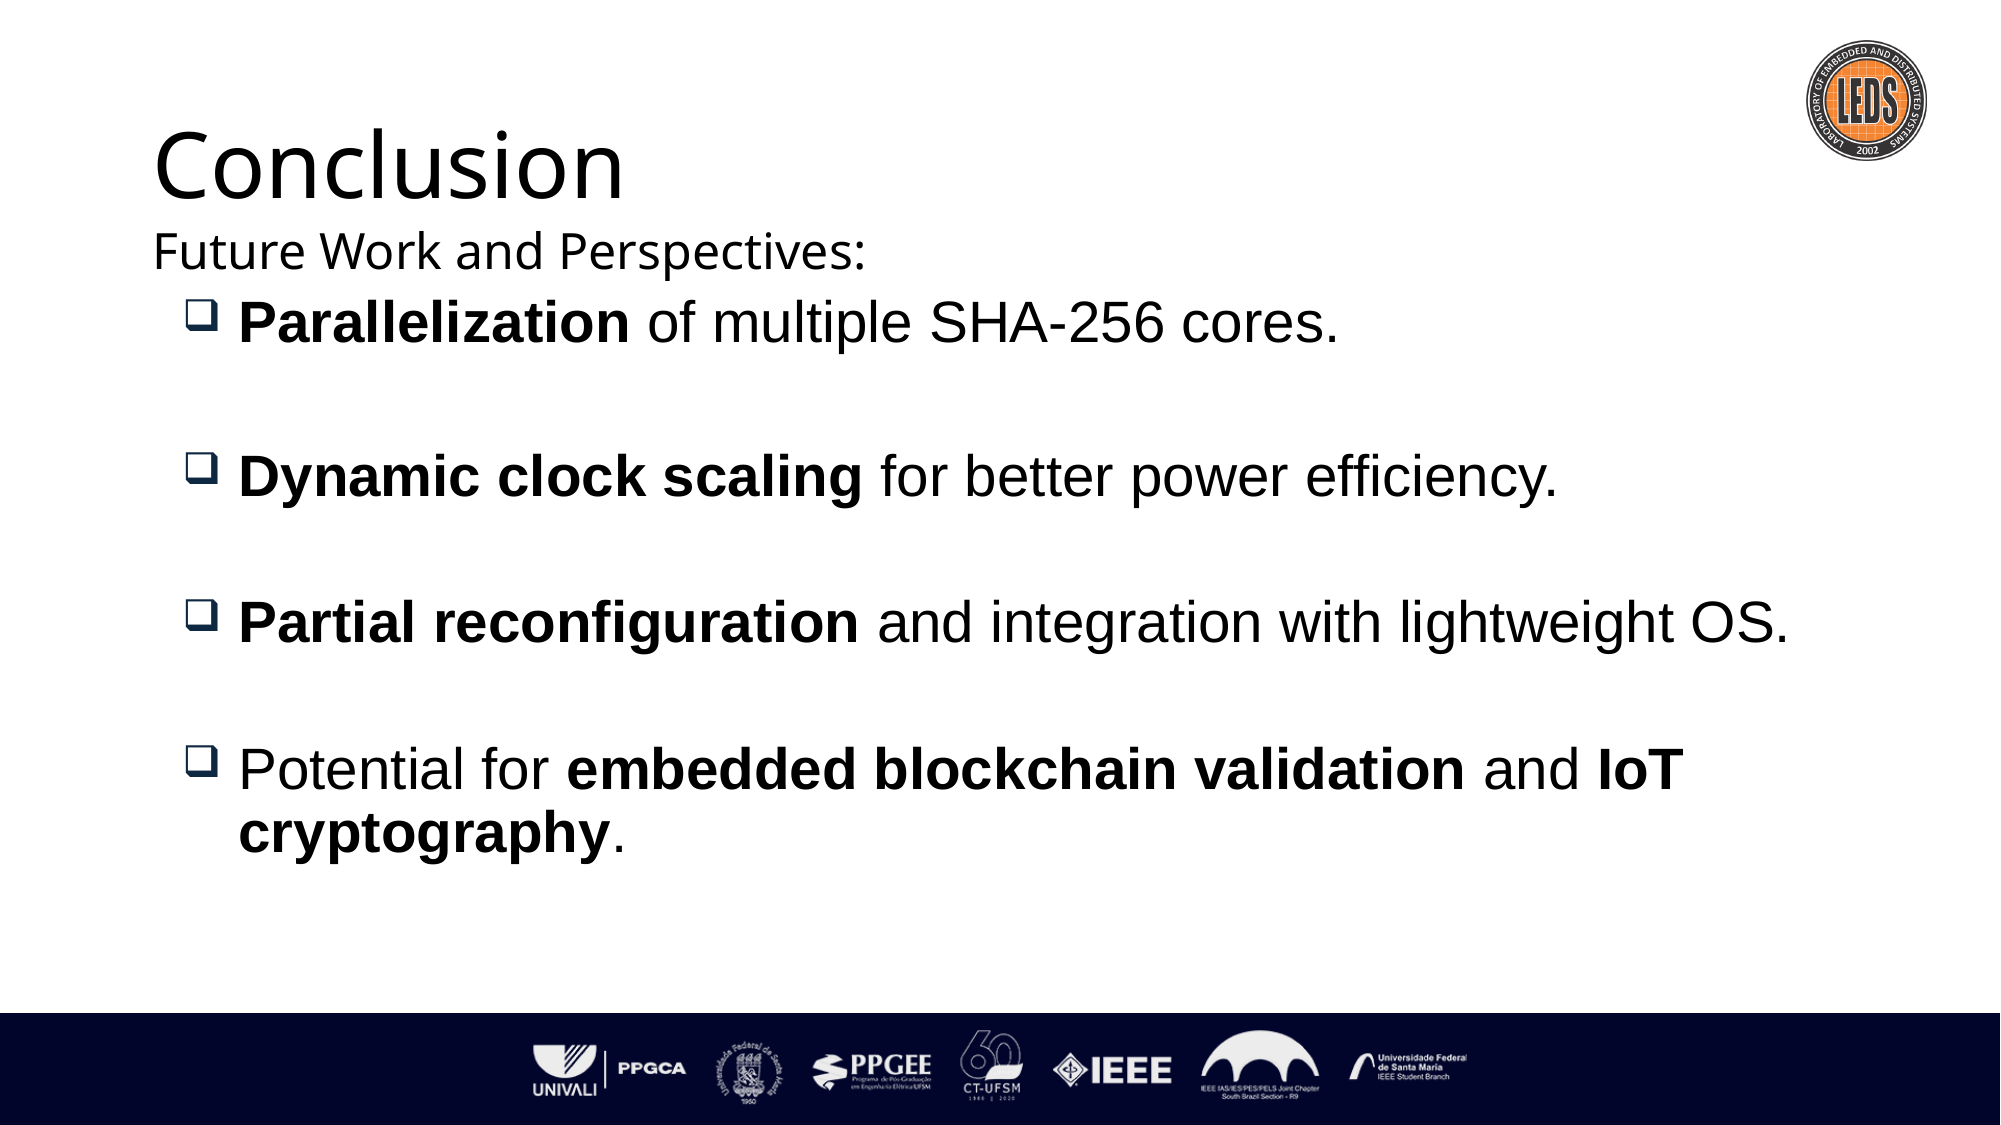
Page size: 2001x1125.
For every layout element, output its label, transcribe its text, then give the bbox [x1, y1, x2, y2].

text_box Future Work and Perspectives: [137, 215, 1863, 291]
title Conclusion [137, 59, 1863, 215]
picture [0, 1012, 2000, 1125]
text_box Parallelization of multiple SHA-256 cores. Dynamic clock scaling for better power efficiency. Partial reconfiguration and integration with lightweight OS. Potential for embedded blockchain validation and IoT cryptography. [148, 285, 1927, 1010]
picture [1806, 40, 1927, 161]
